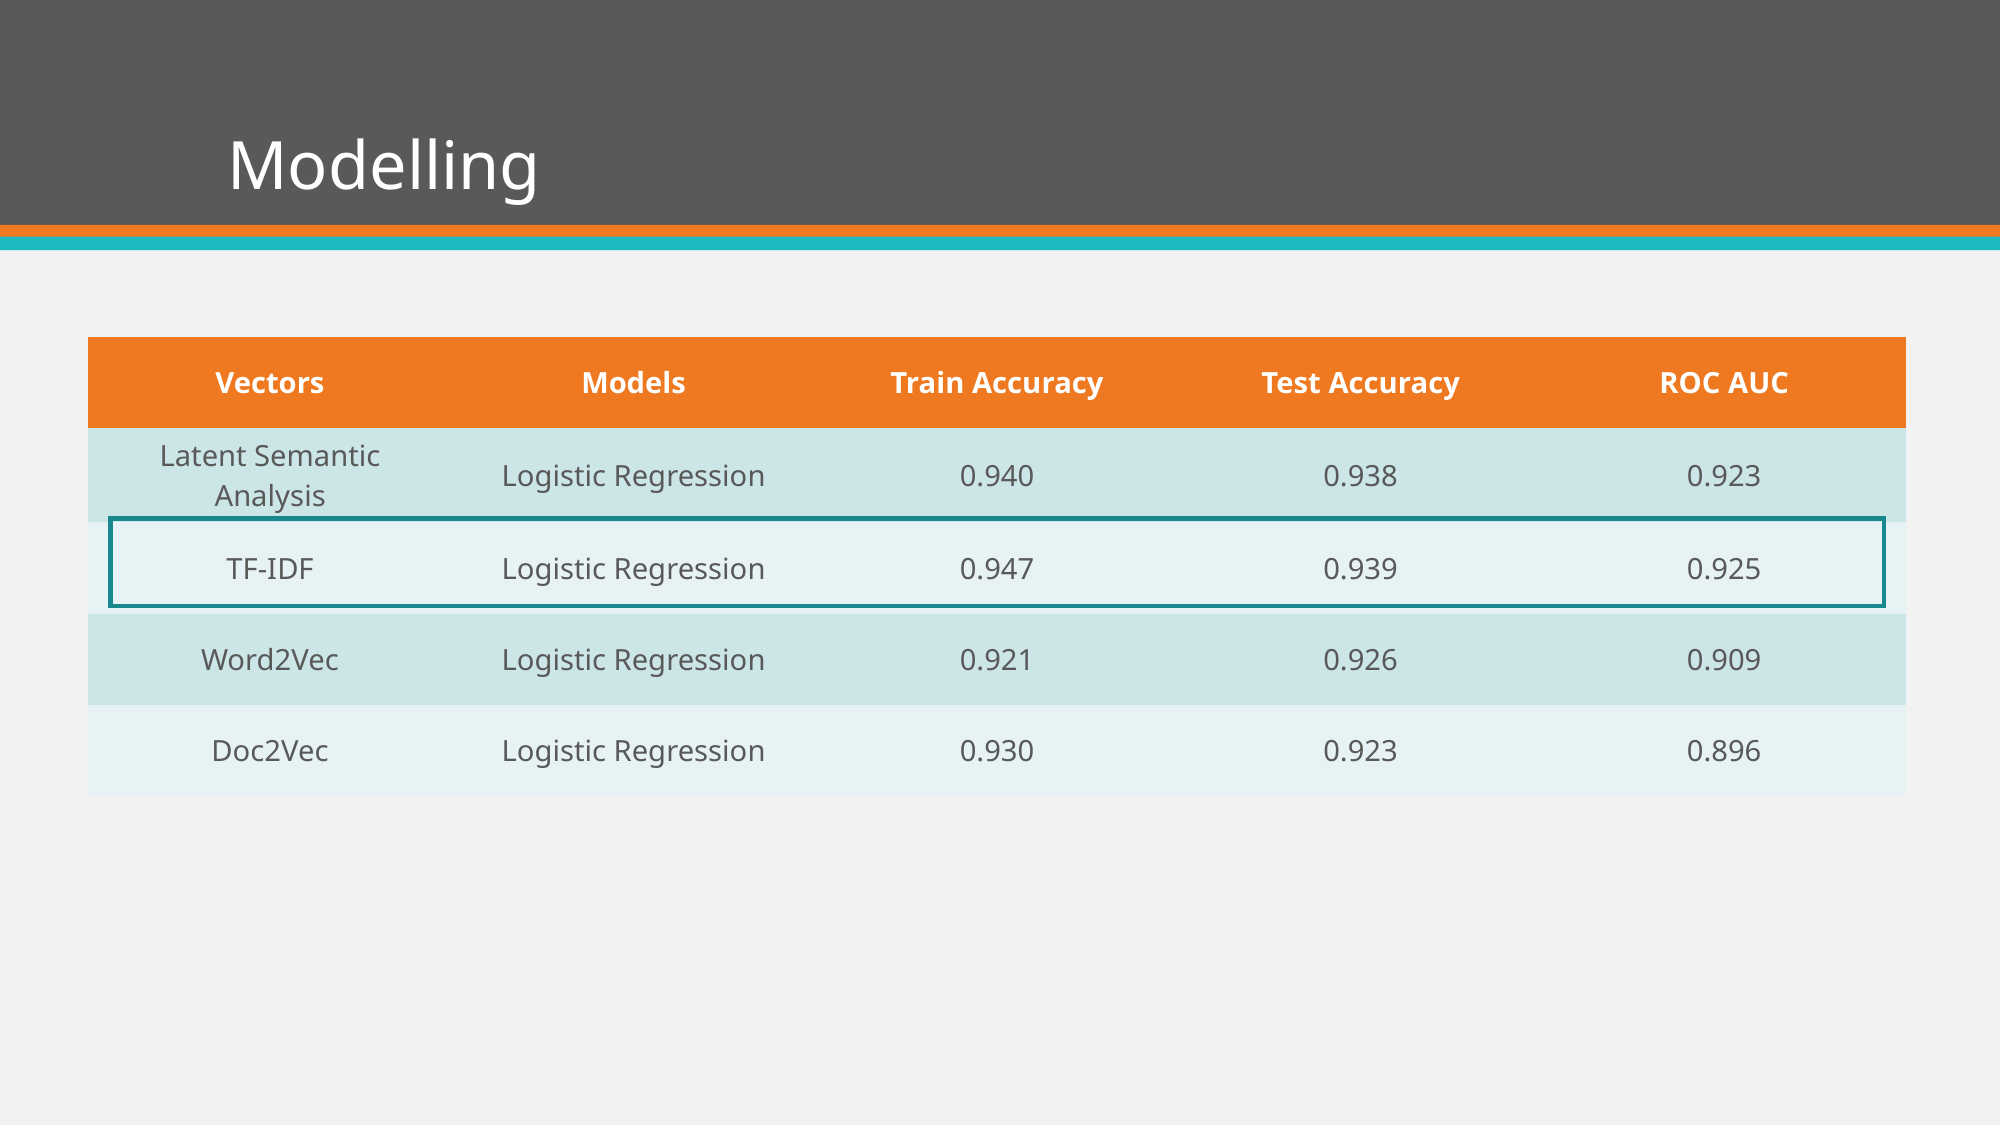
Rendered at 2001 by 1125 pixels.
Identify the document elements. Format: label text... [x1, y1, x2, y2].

text_box [109, 518, 1885, 607]
table_header Test Accuracy [1179, 337, 1543, 428]
table_cell Logistic Regression [452, 614, 815, 705]
table_cell 0.939 [1179, 607, 1543, 614]
table_cell Logistic Regression [452, 705, 815, 796]
table_cell 0.930 [815, 705, 1179, 796]
table_cell 0.921 [815, 614, 1179, 705]
title Modelling [212, 41, 1788, 212]
table_cell 0.896 [1543, 705, 1906, 796]
table_cell 0.940 [815, 428, 1179, 518]
table_header ROC AUC [1543, 337, 1906, 428]
table_header Models [452, 337, 815, 428]
table_cell 0.947 [815, 607, 1179, 614]
table_cell 0.909 [1543, 614, 1906, 705]
table_cell 0.926 [1179, 614, 1543, 705]
table_cell Logistic Regression [452, 607, 815, 614]
table_header Train Accuracy [815, 337, 1179, 428]
table_cell 0.923 [1179, 705, 1543, 796]
table_cell Latent Semantic Analysis [88, 428, 452, 522]
table_cell Word2Vec [88, 614, 452, 705]
table_cell 0.938 [1179, 428, 1543, 518]
table_header Vectors [88, 337, 452, 428]
table_cell Doc2Vec [88, 705, 452, 796]
table_cell TF-IDF [88, 522, 452, 614]
table_cell Logistic Regression [452, 428, 815, 518]
table_cell 0.925 [1543, 522, 1906, 614]
table_cell 0.923 [1543, 428, 1906, 522]
